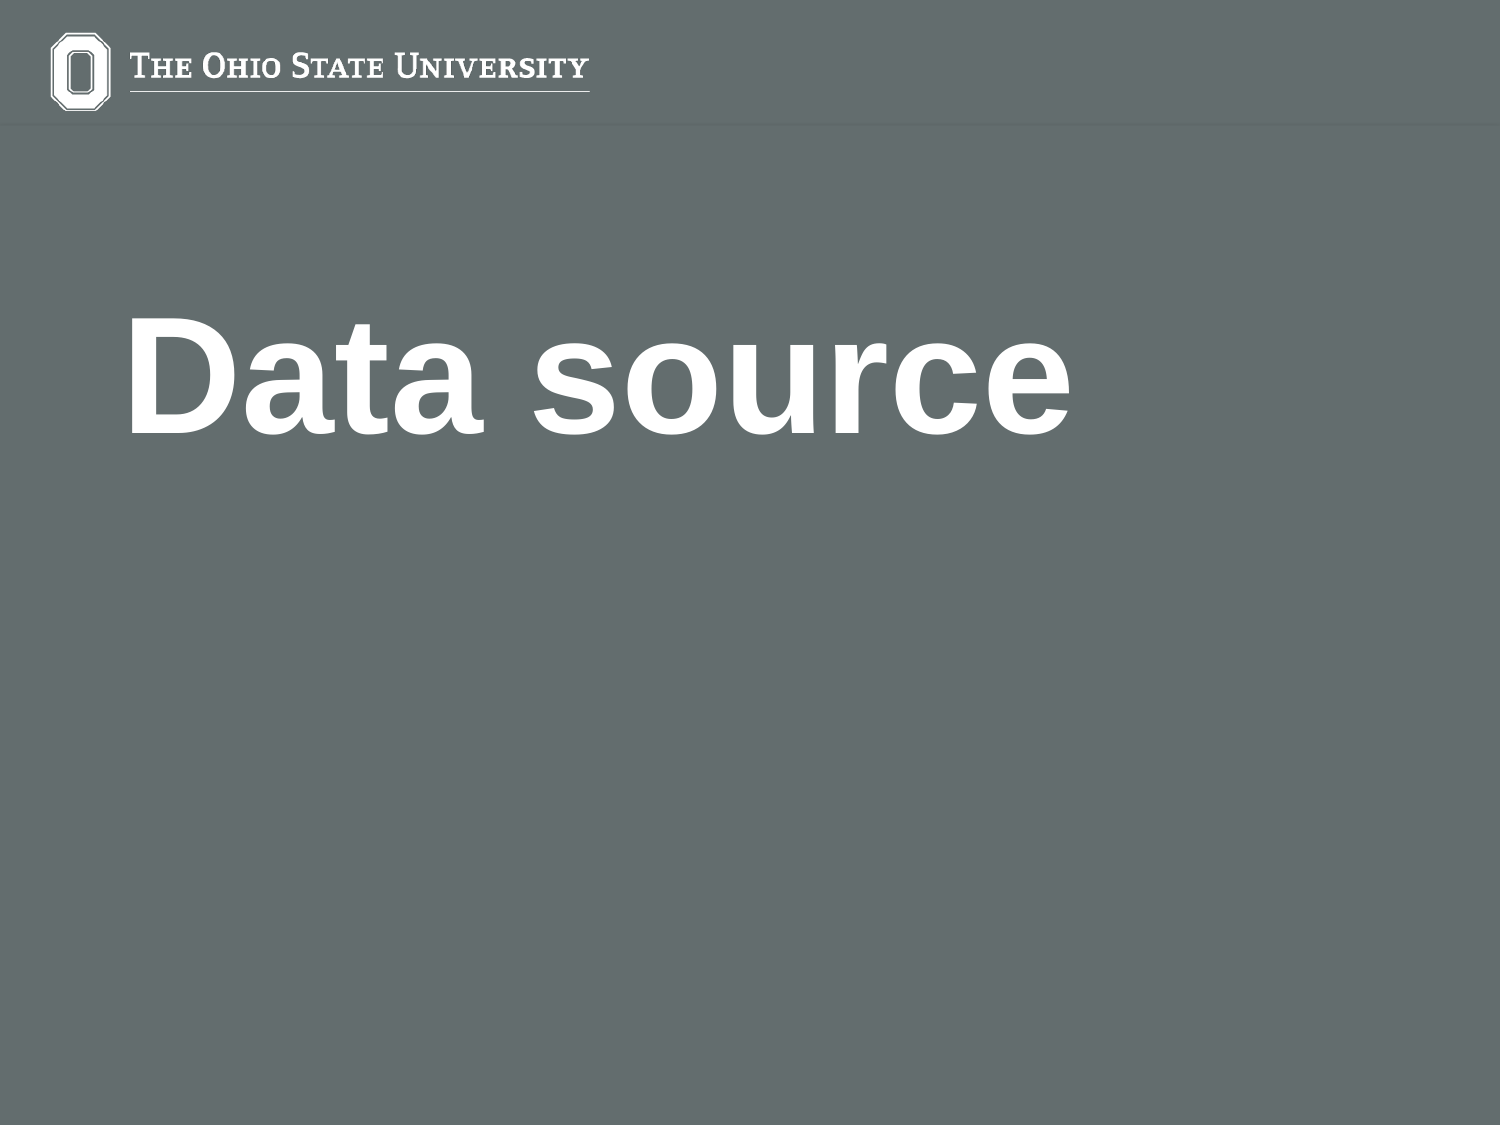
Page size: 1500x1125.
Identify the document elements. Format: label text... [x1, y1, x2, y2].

picture [50, 32, 590, 111]
list Data source [106, 284, 1287, 1010]
